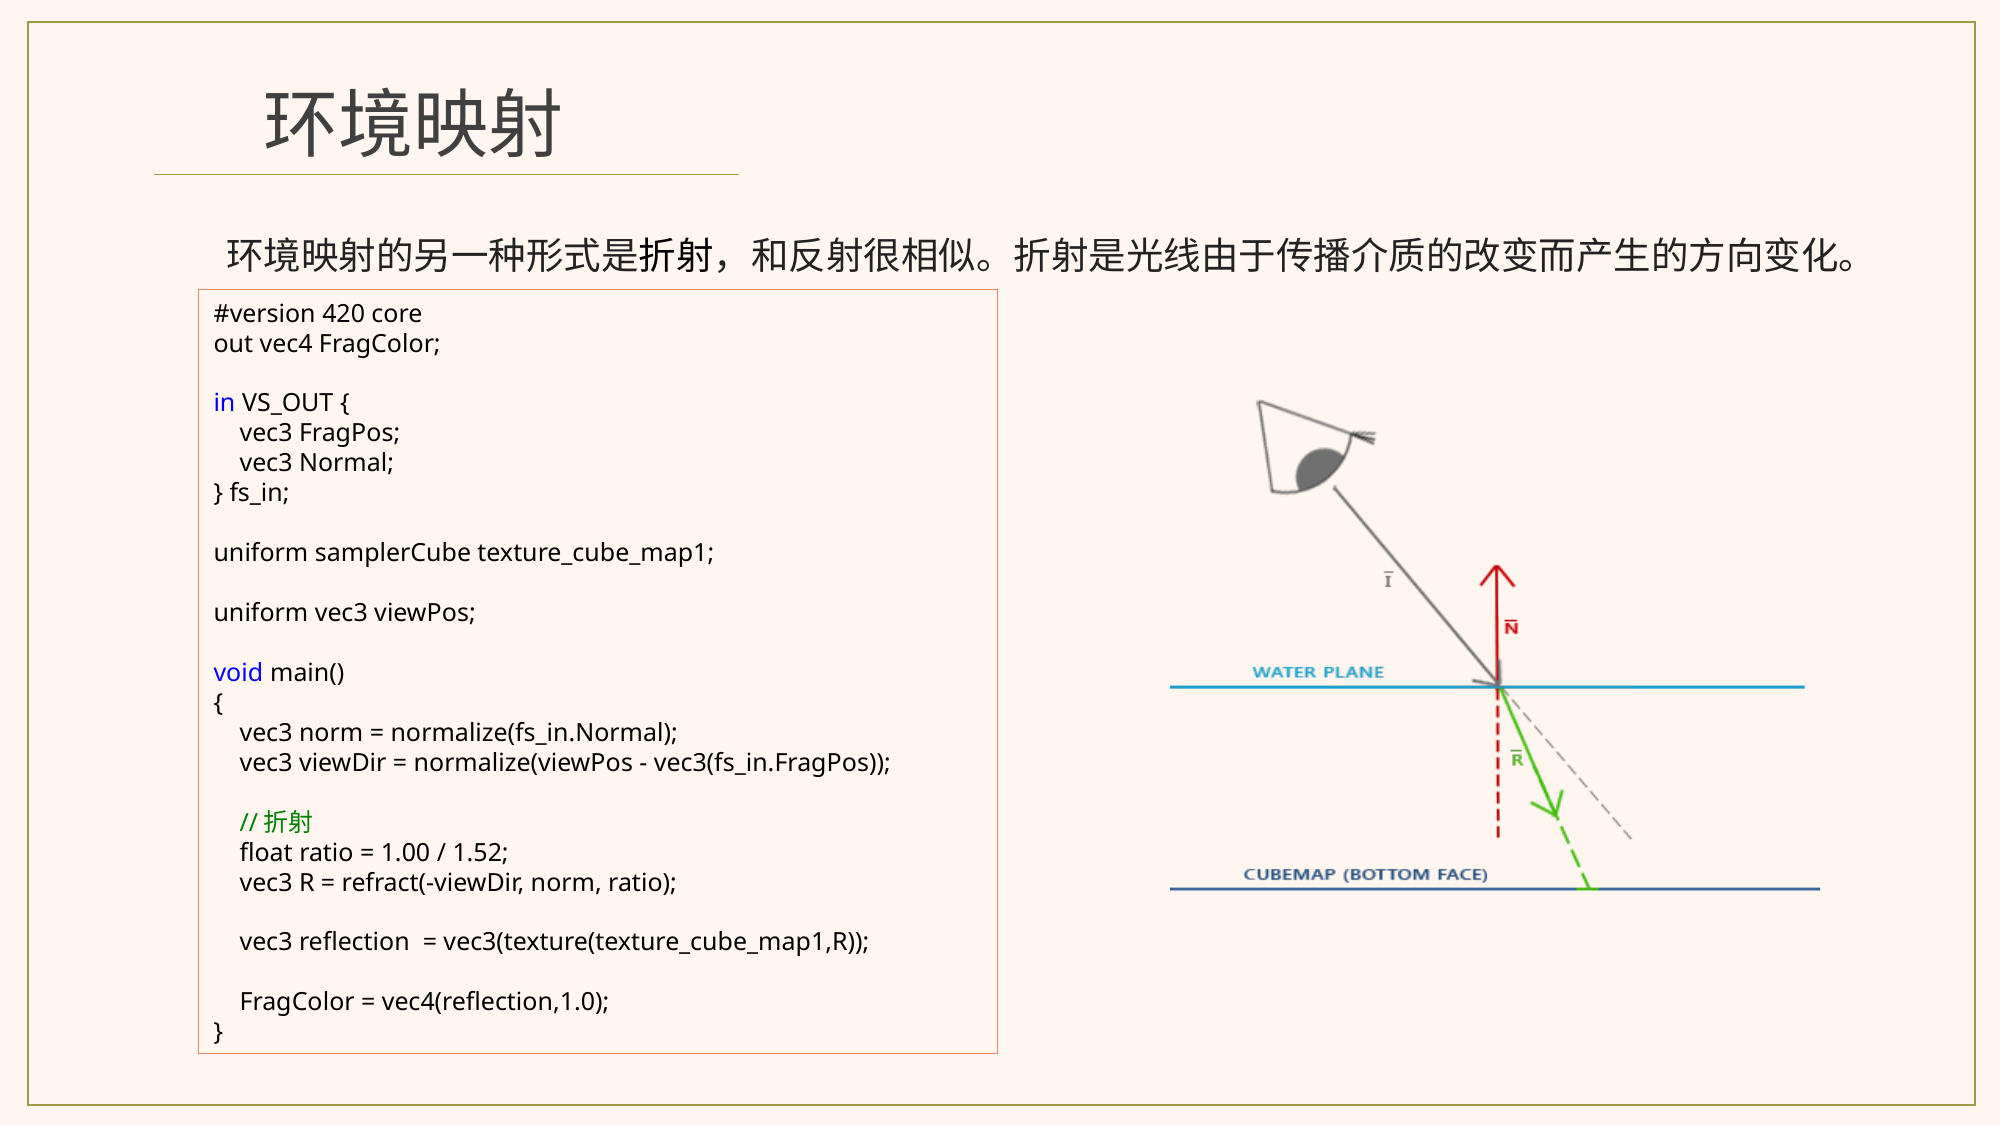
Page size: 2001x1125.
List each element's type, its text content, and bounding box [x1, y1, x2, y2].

text_box #version 420 core out vec4 FragColor; in VS_OUT { vec3 FragPos; vec3 Normal; } fs_in; uniform samplerCube texture_cube_map1; uniform vec3 viewPos; void main() { vec3 norm = normalize(fs_in.Normal); vec3 viewDir = normalize(viewPos - vec3(fs_in.FragPos)); //折射 float ratio = 1.00 / 1.52; vec3 R = refract(-viewDir, norm, ratio); vec3 reflection = vec3(texture(texture_cube_map1,R)); FragColor = vec4(reflection,1.0); } [198, 289, 998, 1054]
picture [1134, 382, 1838, 924]
text_box 环境映射的另一种形式是折射，和反射很相似。折射是光线由于传播介质的改变而产生的方向变化。 [211, 201, 1872, 284]
text_box [27, 21, 1976, 1106]
